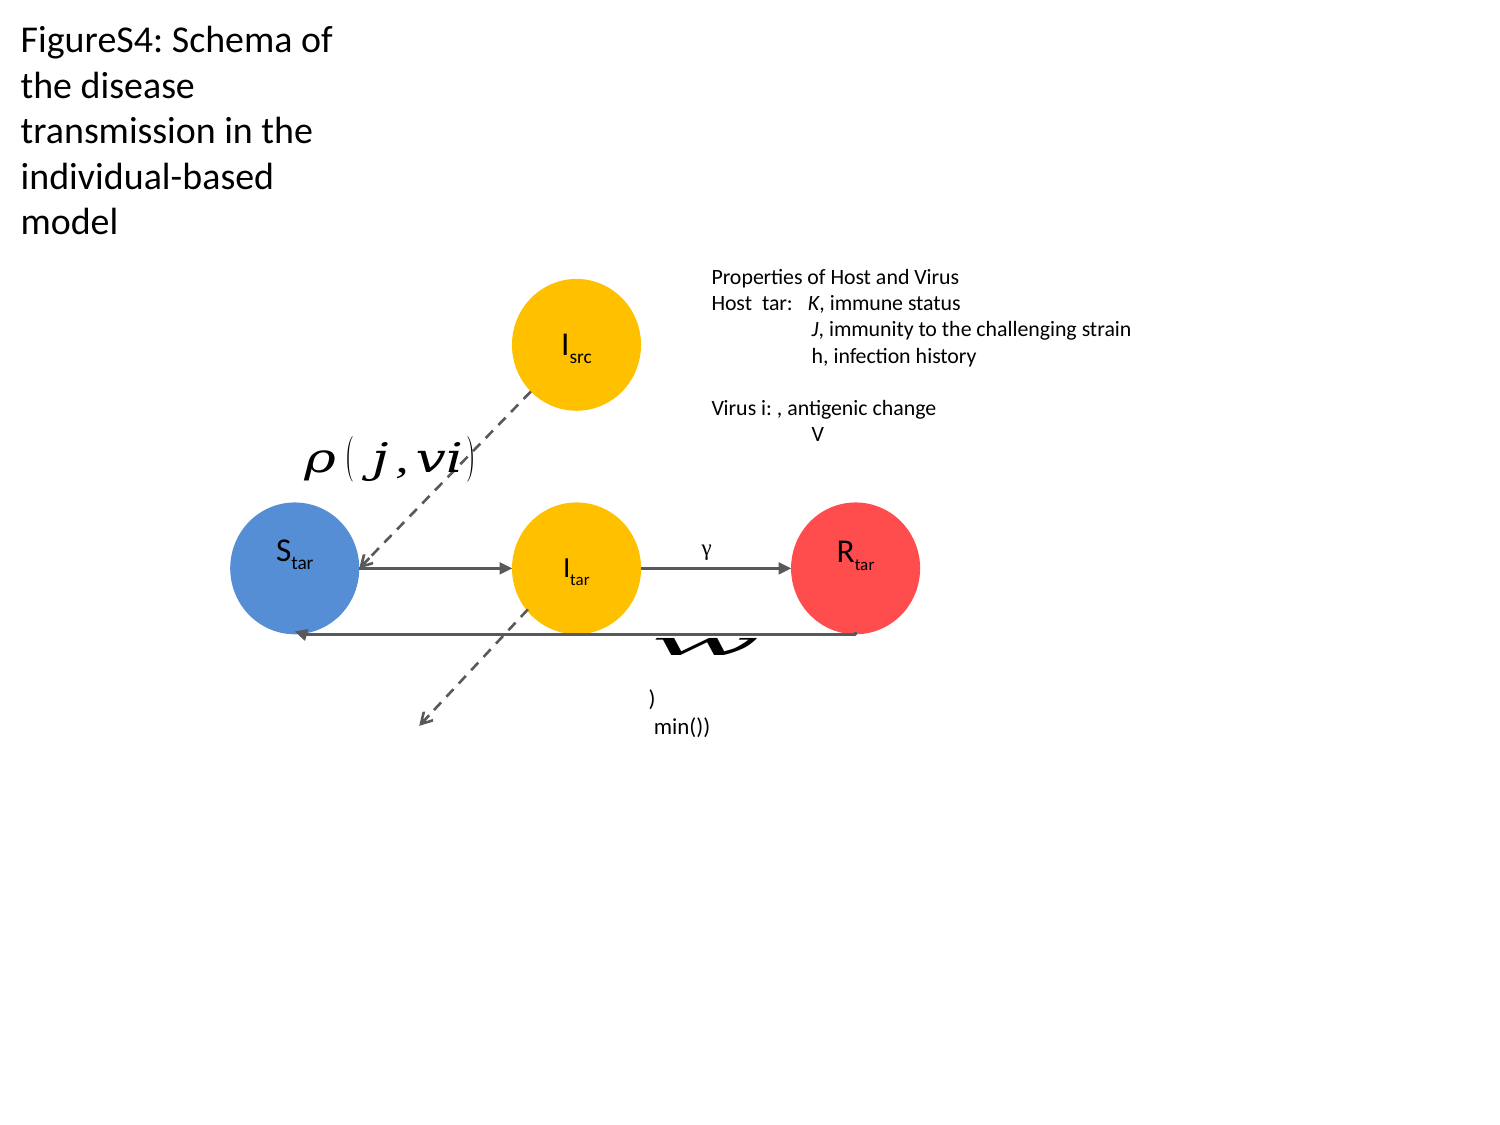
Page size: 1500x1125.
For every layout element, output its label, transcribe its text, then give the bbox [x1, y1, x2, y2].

text_box FigureS4: Schema of the disease transmission in the individual-based model [5, 7, 376, 252]
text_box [574, 353, 578, 915]
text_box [418, 609, 529, 727]
text_box γ [686, 525, 743, 567]
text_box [359, 391, 532, 569]
